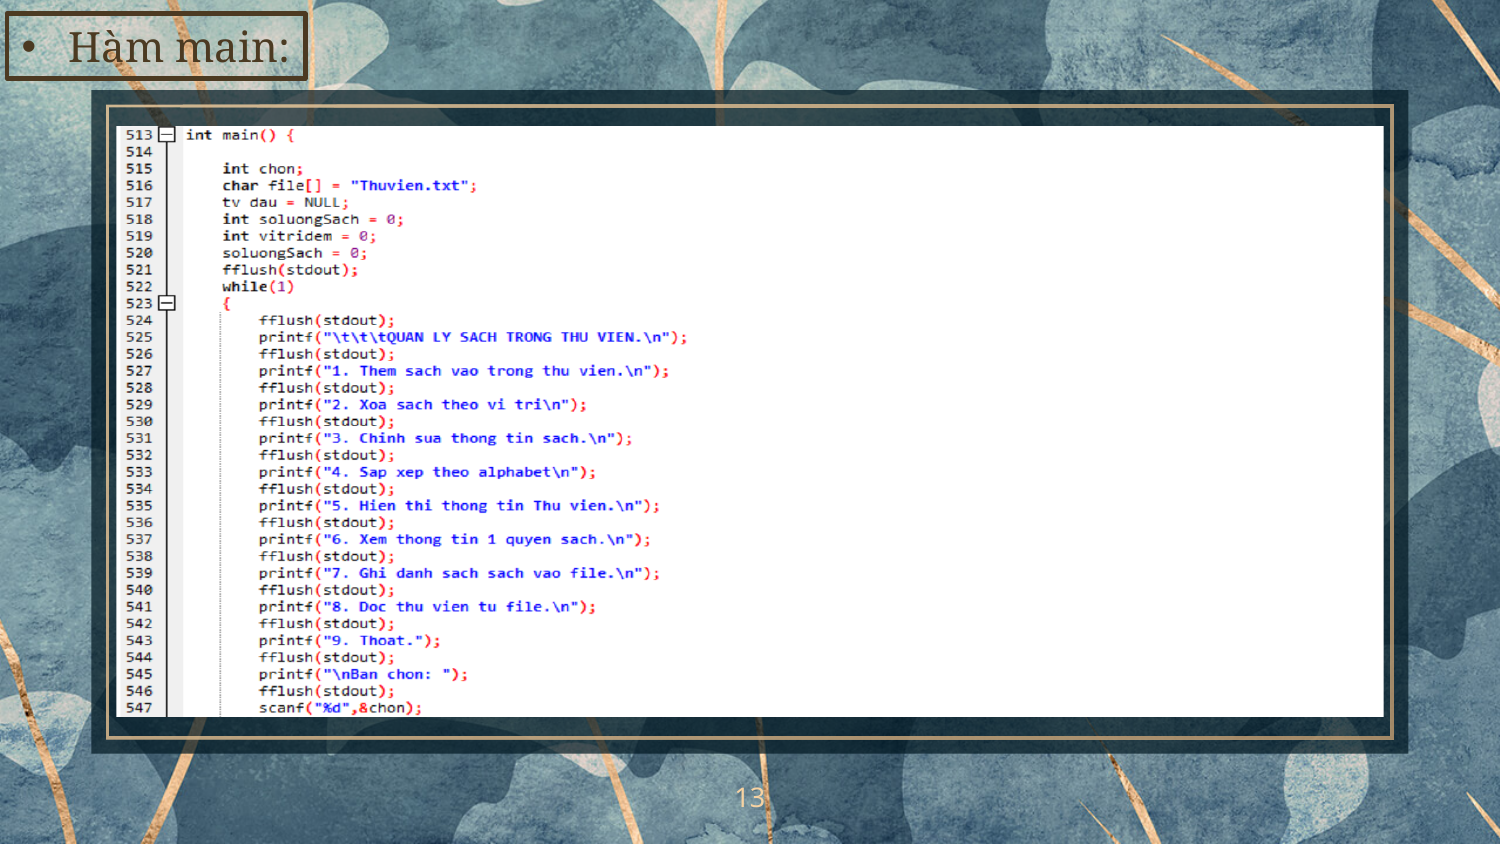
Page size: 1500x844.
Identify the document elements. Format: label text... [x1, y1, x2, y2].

slide_number 13 [705, 753, 795, 844]
text_box Hàm main: [6, 13, 306, 79]
picture [0, 0, 1500, 844]
